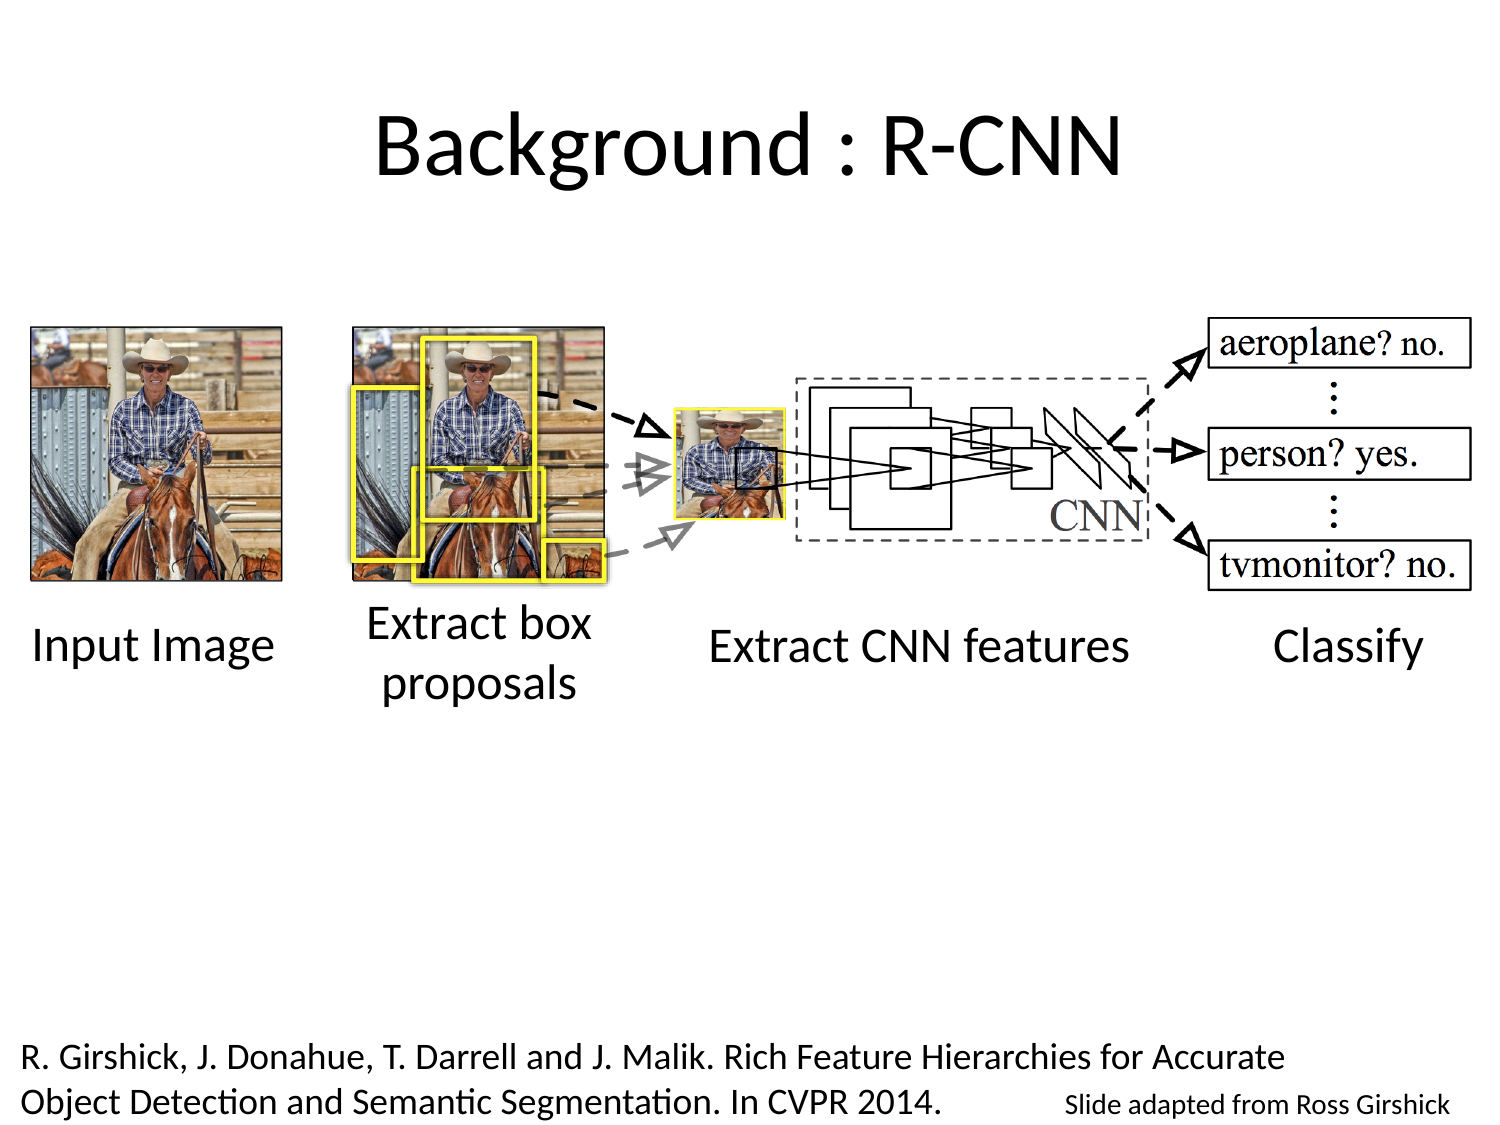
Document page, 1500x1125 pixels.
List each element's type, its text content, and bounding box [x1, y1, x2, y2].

text_box Extract CNN features [680, 612, 1159, 681]
text_box Extract box proposals [344, 612, 614, 718]
text_box Input Image [16, 612, 306, 679]
text_box Slide adapted from Ross Girshick [1049, 1077, 1500, 1125]
text_box R. Girshick, J. Donahue, T. Darrell and J. Malik. Rich Feature Hierarchies for Accurate Object Detection and Semantic Segmentation. In CVPR 2014. [5, 1024, 1395, 1125]
title Background : R-CNN [75, 45, 1425, 233]
text_box Classify [1219, 612, 1478, 681]
picture [0, 289, 1500, 605]
